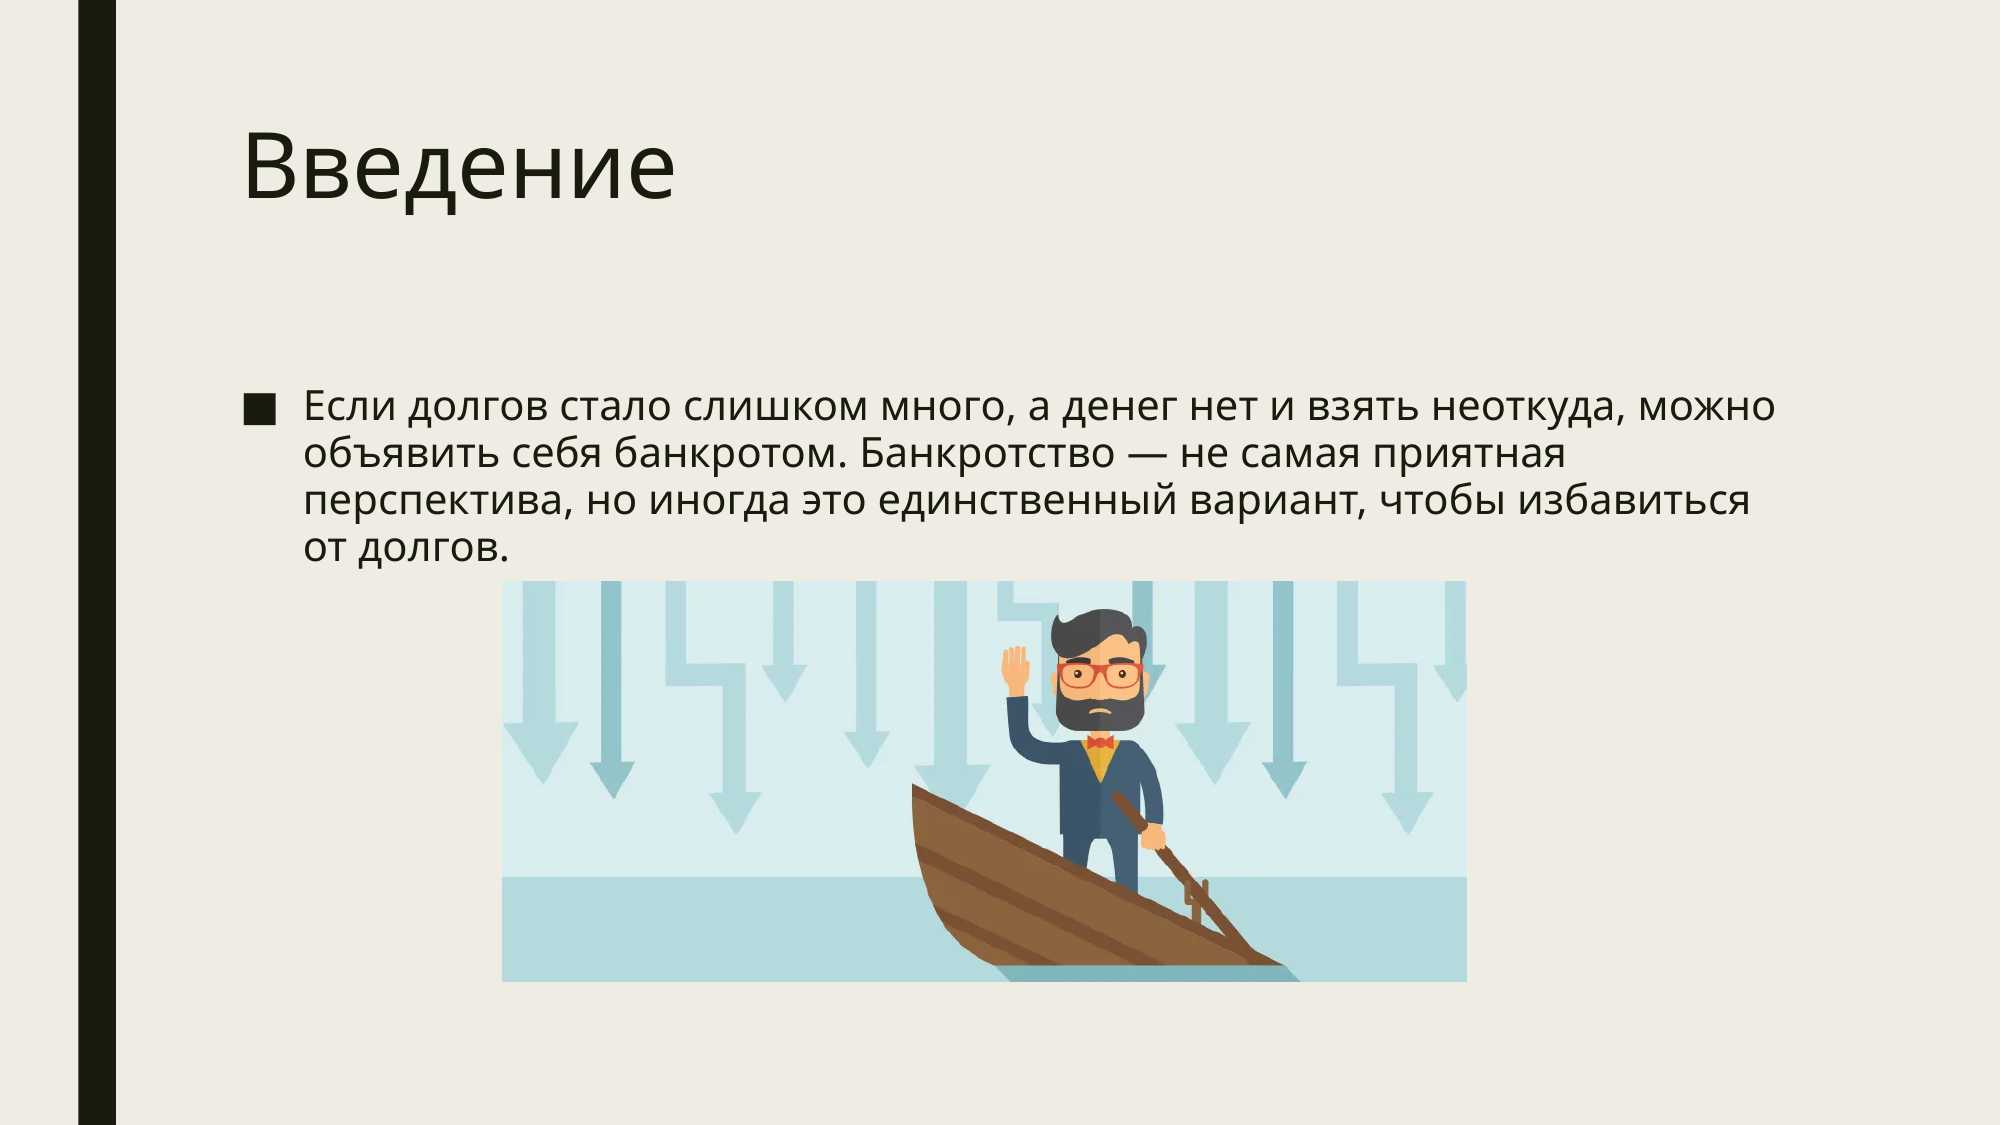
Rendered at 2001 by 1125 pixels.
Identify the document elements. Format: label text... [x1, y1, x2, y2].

list Если долгов стало слишком много, а денег нет и взять неоткуда, можно объявить себя банкротом. Банкротство — не самая приятная перспектива, но иногда это единственный вариант, чтобы избавиться от долгов. [225, 375, 1800, 963]
picture [502, 581, 1467, 982]
title Введение [225, 112, 1800, 357]
